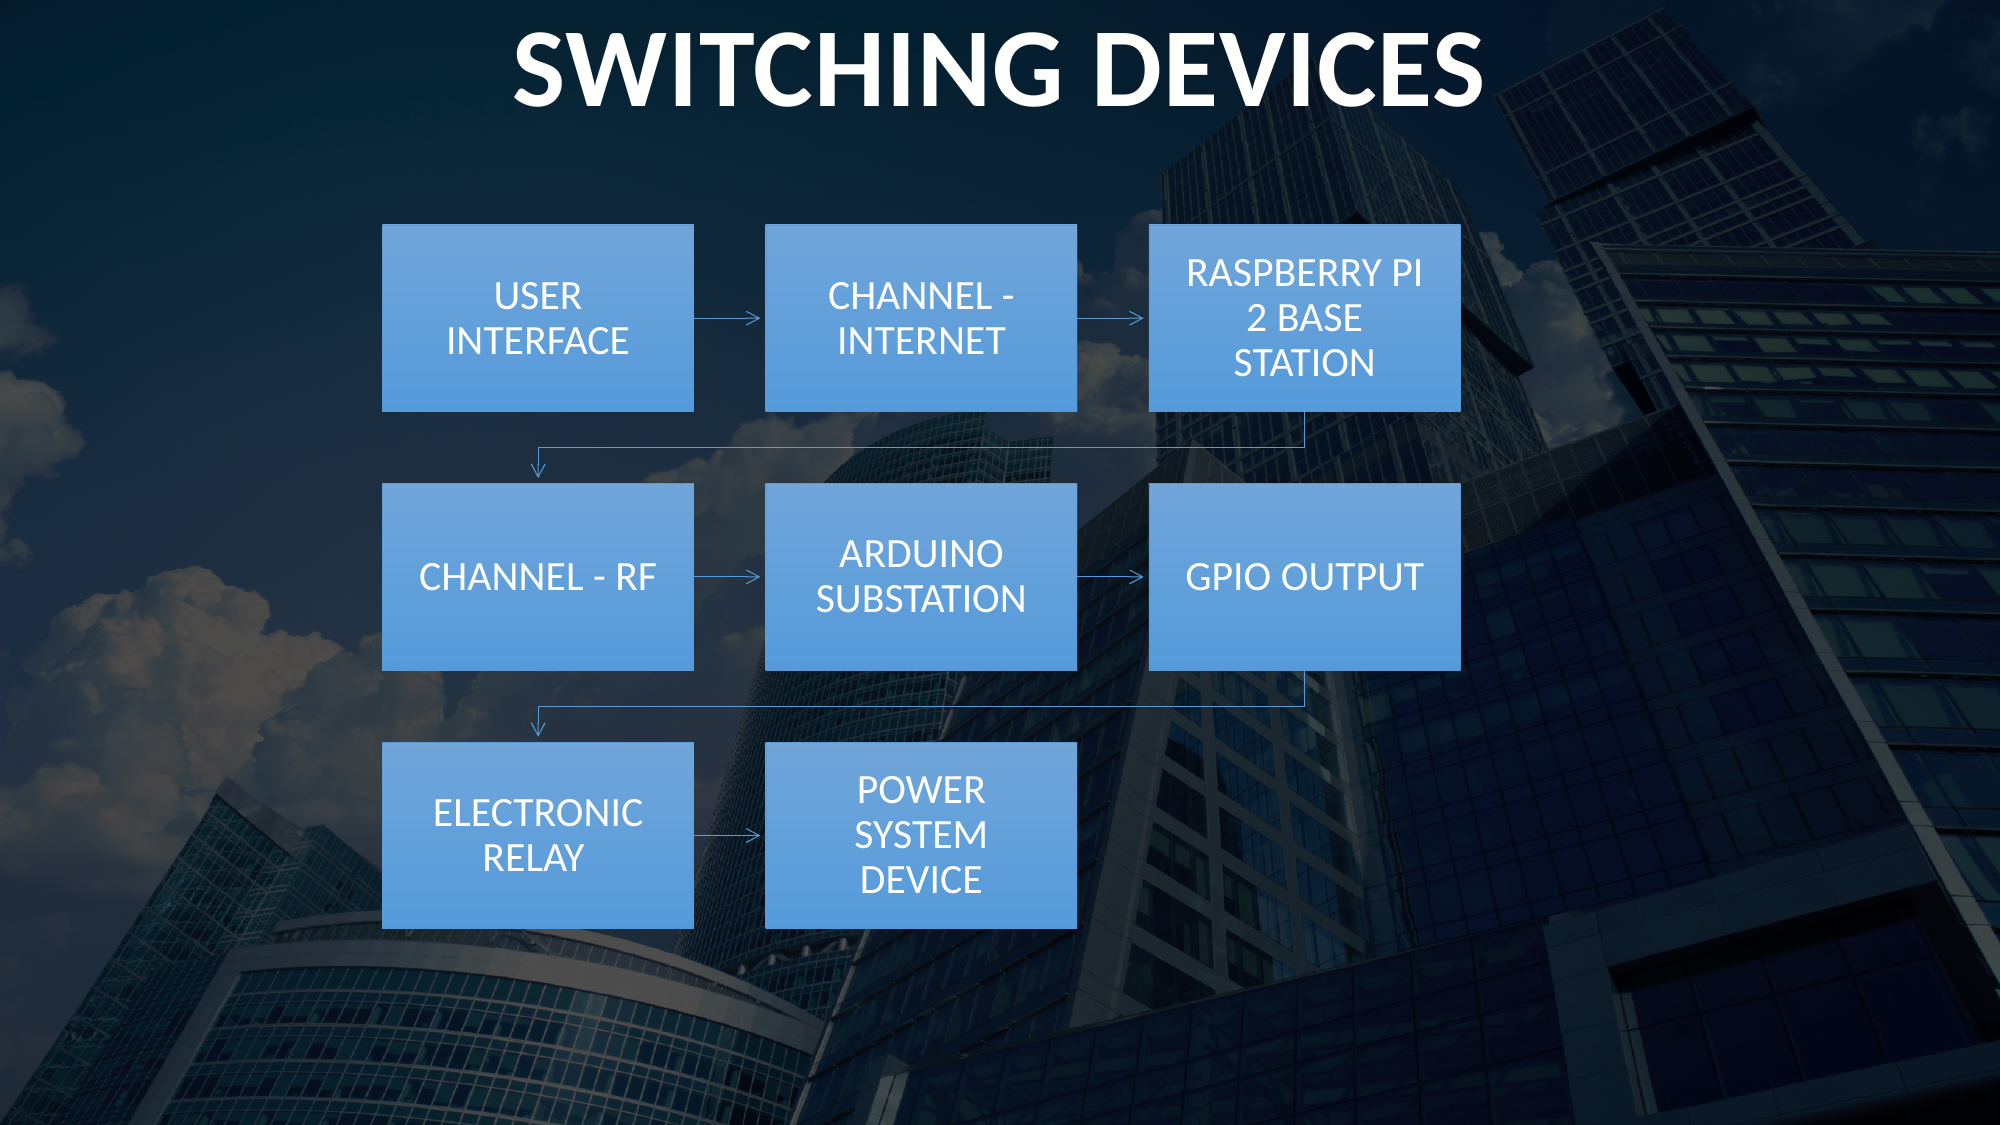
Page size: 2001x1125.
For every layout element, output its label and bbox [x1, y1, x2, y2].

picture [0, 0, 2000, 1125]
text_box [381, 153, 1462, 1001]
